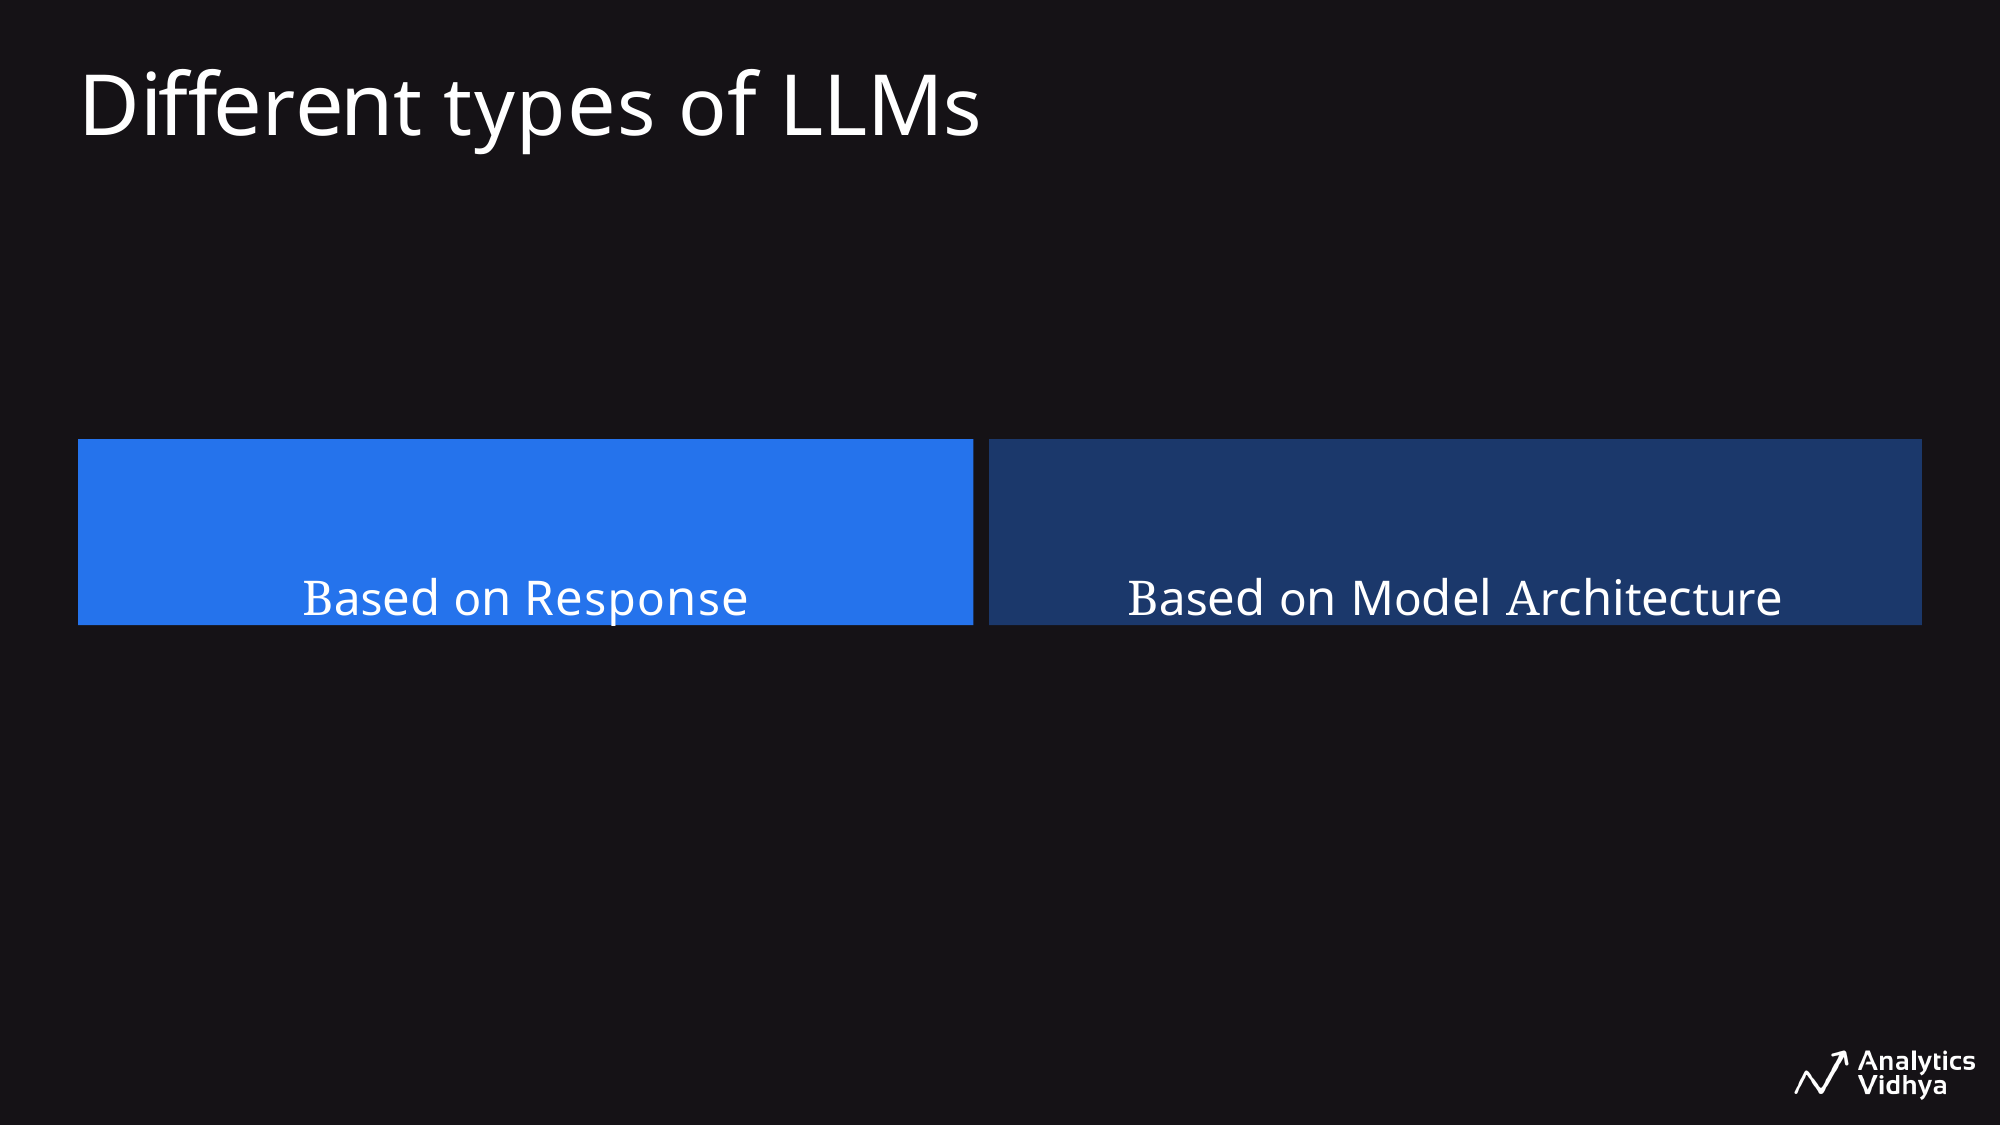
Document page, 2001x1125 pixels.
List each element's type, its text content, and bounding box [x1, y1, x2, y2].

text_box Based on Response [78, 439, 974, 626]
title Different types of LLMs [74, 24, 1924, 238]
text_box Based on Model Architecture [989, 439, 1922, 626]
picture [1791, 1048, 1977, 1102]
